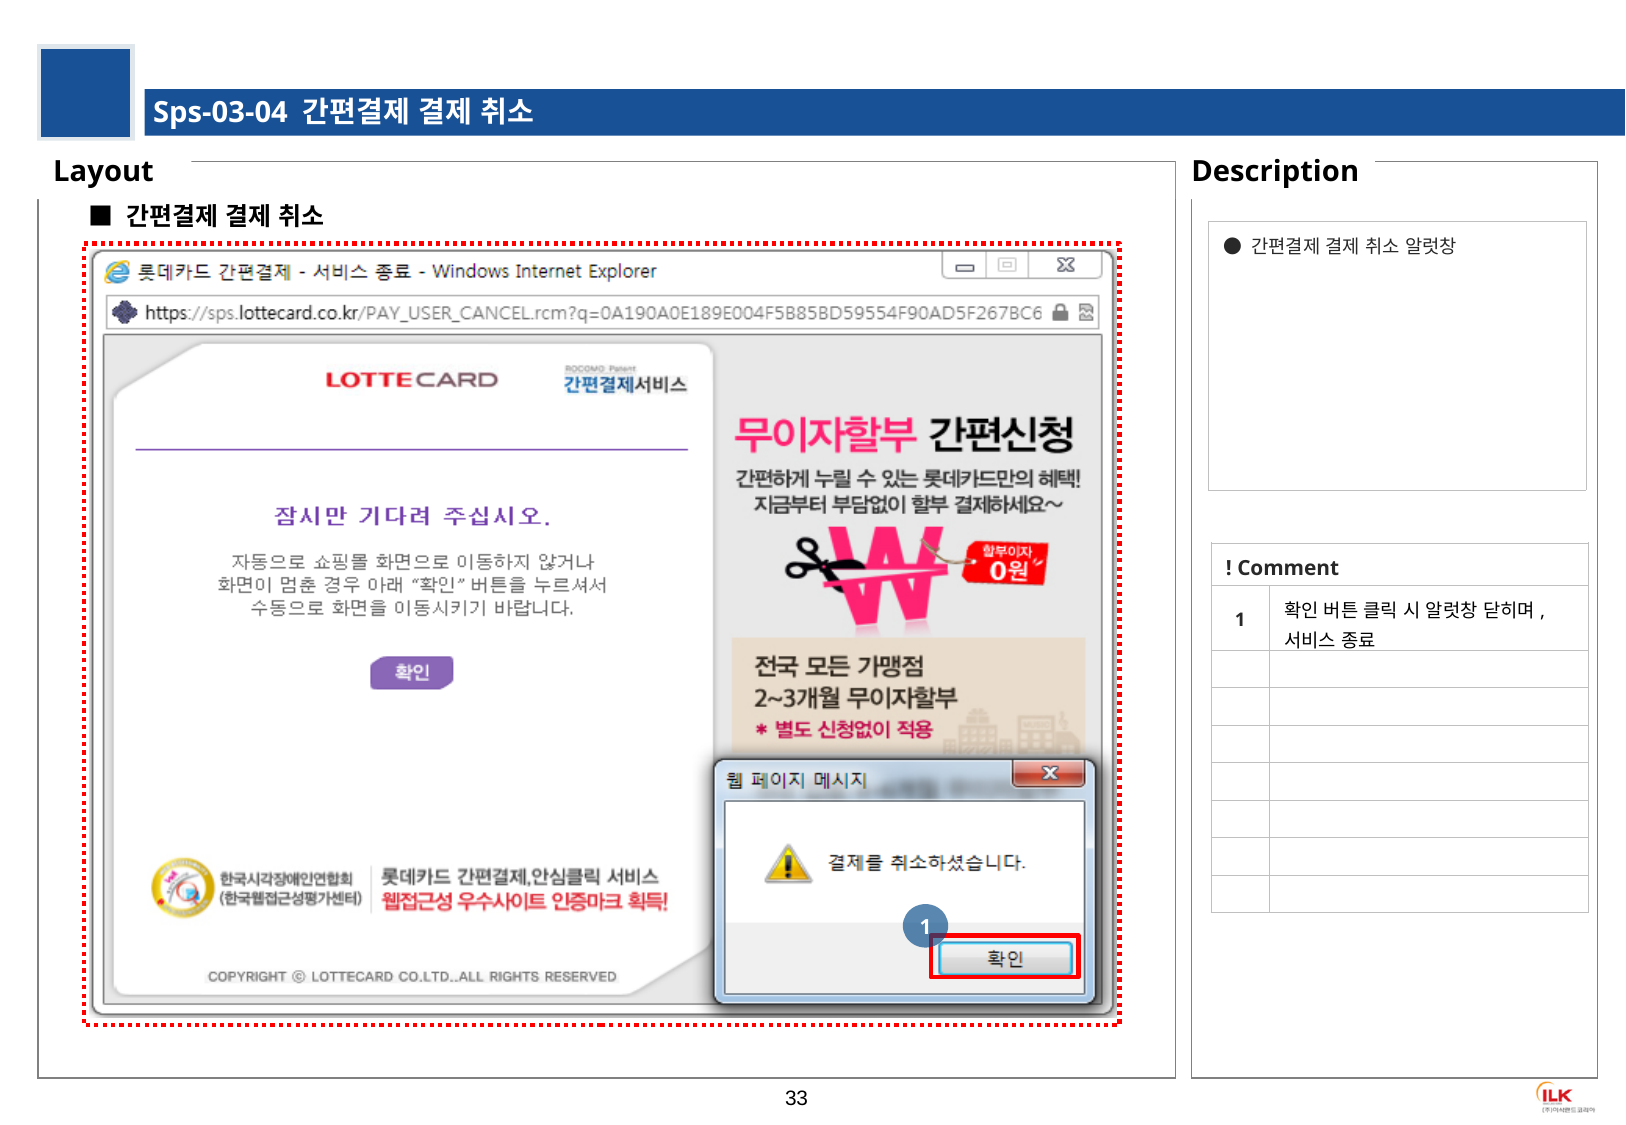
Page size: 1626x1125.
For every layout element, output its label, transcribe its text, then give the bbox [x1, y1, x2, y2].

table_cell [1270, 763, 1588, 800]
table_cell [1212, 838, 1269, 875]
table_cell [1212, 876, 1269, 912]
table_cell [1212, 688, 1269, 725]
table_header ! Comment [1212, 544, 1588, 585]
text_box Sps-03-04 간편결제 결제 취소 [153, 93, 1622, 129]
table_cell 1 [1212, 586, 1269, 650]
table_cell [1270, 838, 1588, 875]
table_cell [1270, 876, 1588, 912]
table_cell [1270, 726, 1588, 762]
table_cell 확인 버튼 클릭 시 알럿창 닫히며,서비스 종료 [1270, 586, 1588, 650]
table_cell [1212, 763, 1269, 800]
table_cell [1212, 726, 1269, 762]
table_header ● 간편결제 결제 취소 알럿창 [1209, 222, 1586, 490]
table_cell [1270, 801, 1588, 837]
table_cell [1270, 651, 1588, 687]
table_cell [1270, 688, 1588, 725]
table_cell [1212, 651, 1269, 687]
table_cell [1212, 801, 1269, 837]
text_box ■ 간편결제 결제 취소 [72, 185, 1131, 246]
picture [88, 249, 1118, 1018]
picture [1532, 1079, 1598, 1115]
